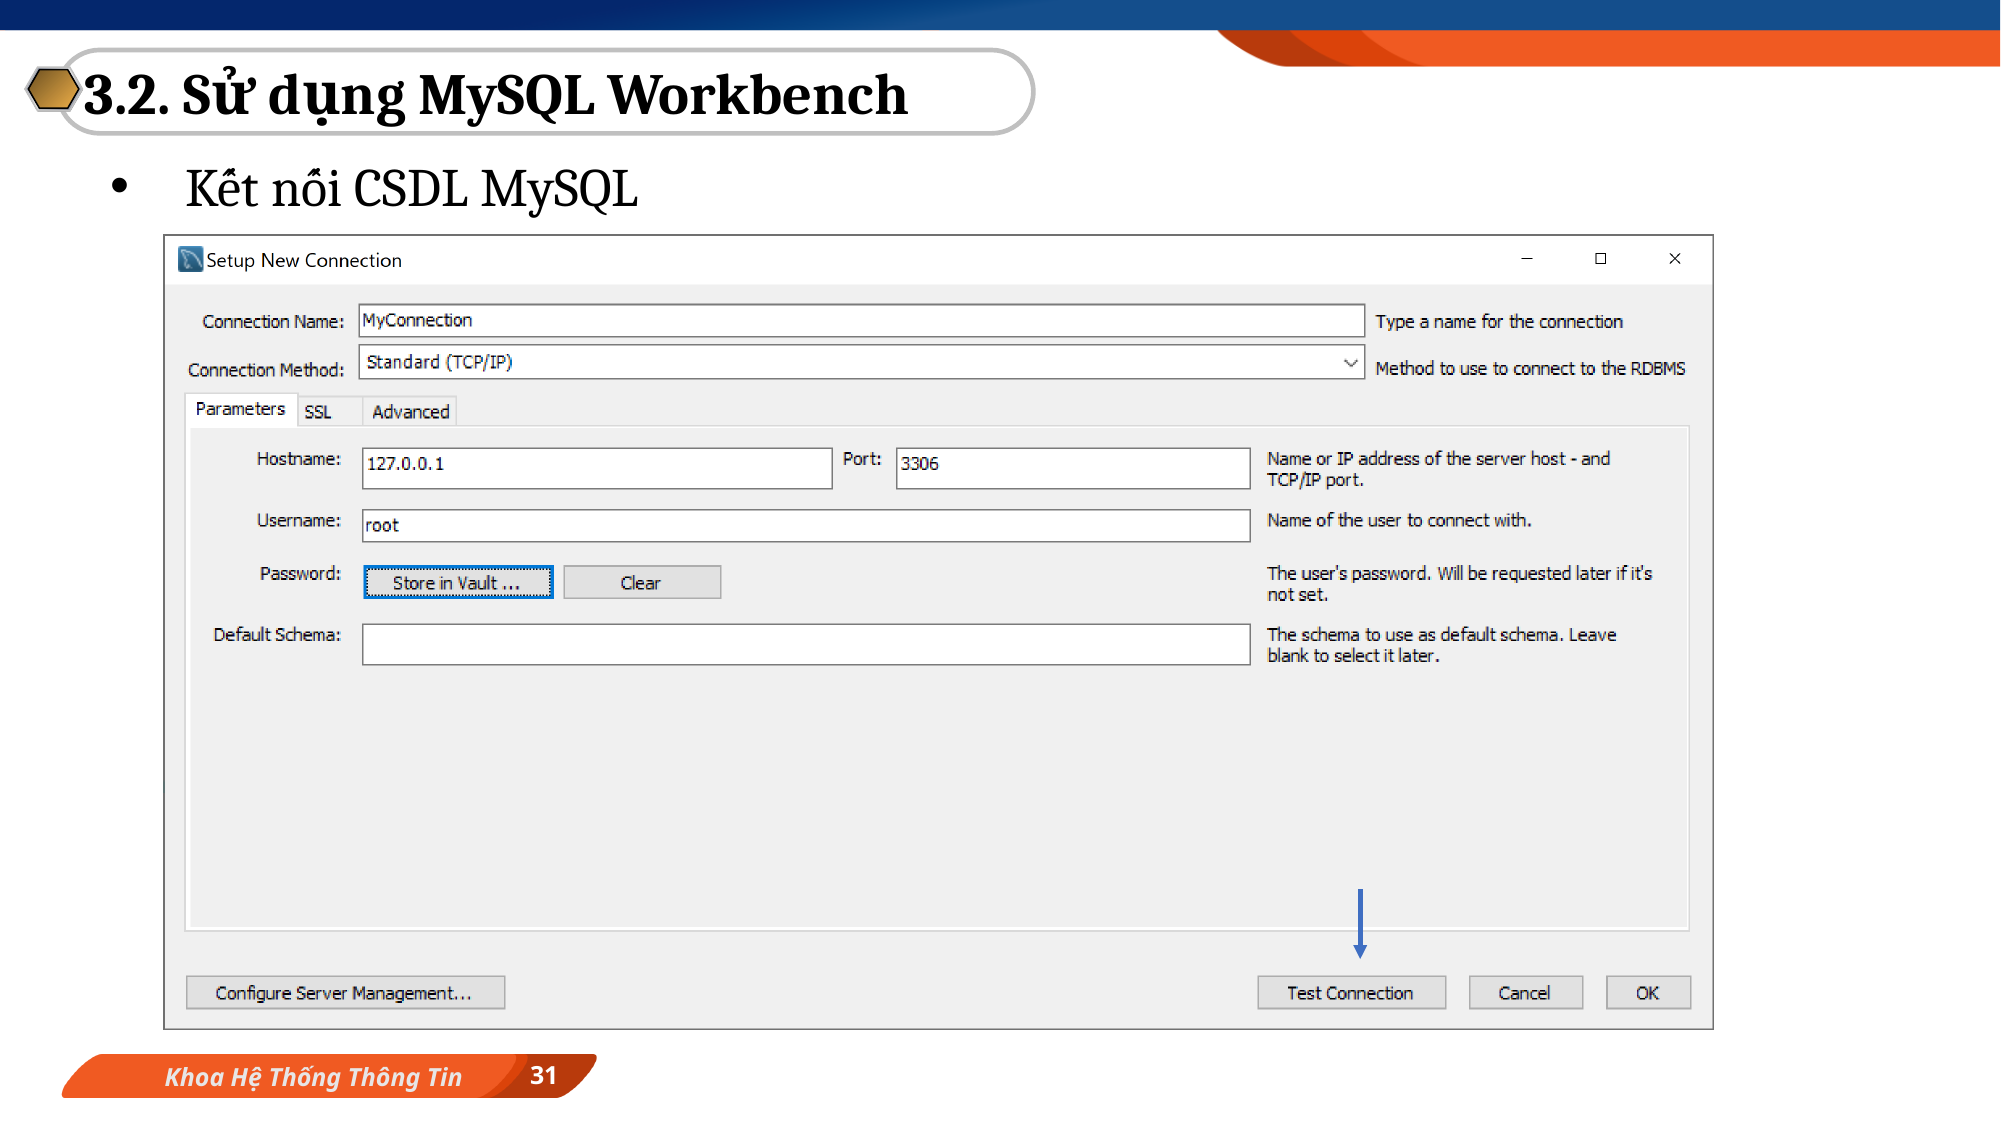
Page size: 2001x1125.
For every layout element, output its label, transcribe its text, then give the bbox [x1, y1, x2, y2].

picture [34, 234, 1714, 1125]
footer Khoa Hệ Thống Thông Tin [119, 1054, 508, 1098]
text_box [24, 49, 1034, 134]
slide_number 31 [508, 1046, 574, 1106]
text_box Kết nối CSDL MySQL [95, 145, 655, 225]
picture [0, 0, 2001, 71]
